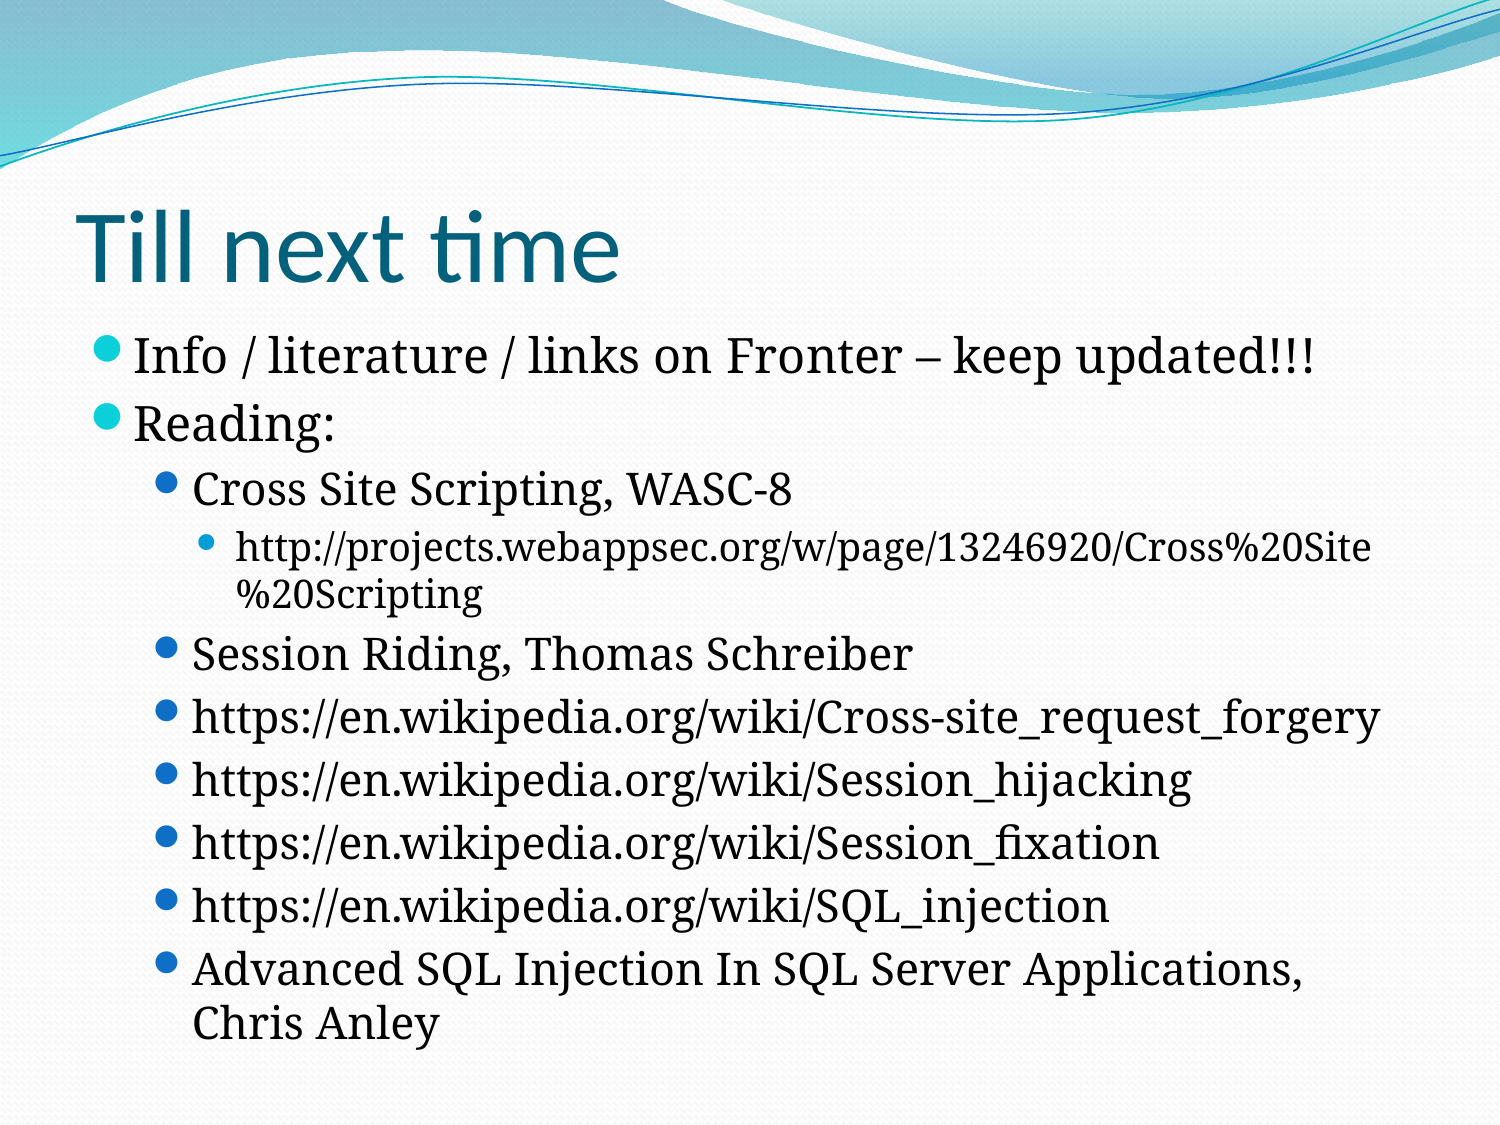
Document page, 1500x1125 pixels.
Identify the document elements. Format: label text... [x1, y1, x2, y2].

list Info / literature / links on Fronter – keep updated!!! Reading: Cross Site Scripting, WASC-8 http://projects.webappsec.org/w/page/13246920/Cross%20Site%20Scripting Session Riding, Thomas Schreiber https://en.wikipedia.org/wiki/Cross-site_request_forgery https://en.wikipedia.org/wiki/Session_hijacking https://en.wikipedia.org/wiki/Session_fixation https://en.wikipedia.org/wiki/SQL_injection Advanced SQL Injection In SQL Server Applications, Chris Anley [75, 317, 1425, 1094]
title Till next time [75, 115, 1425, 303]
